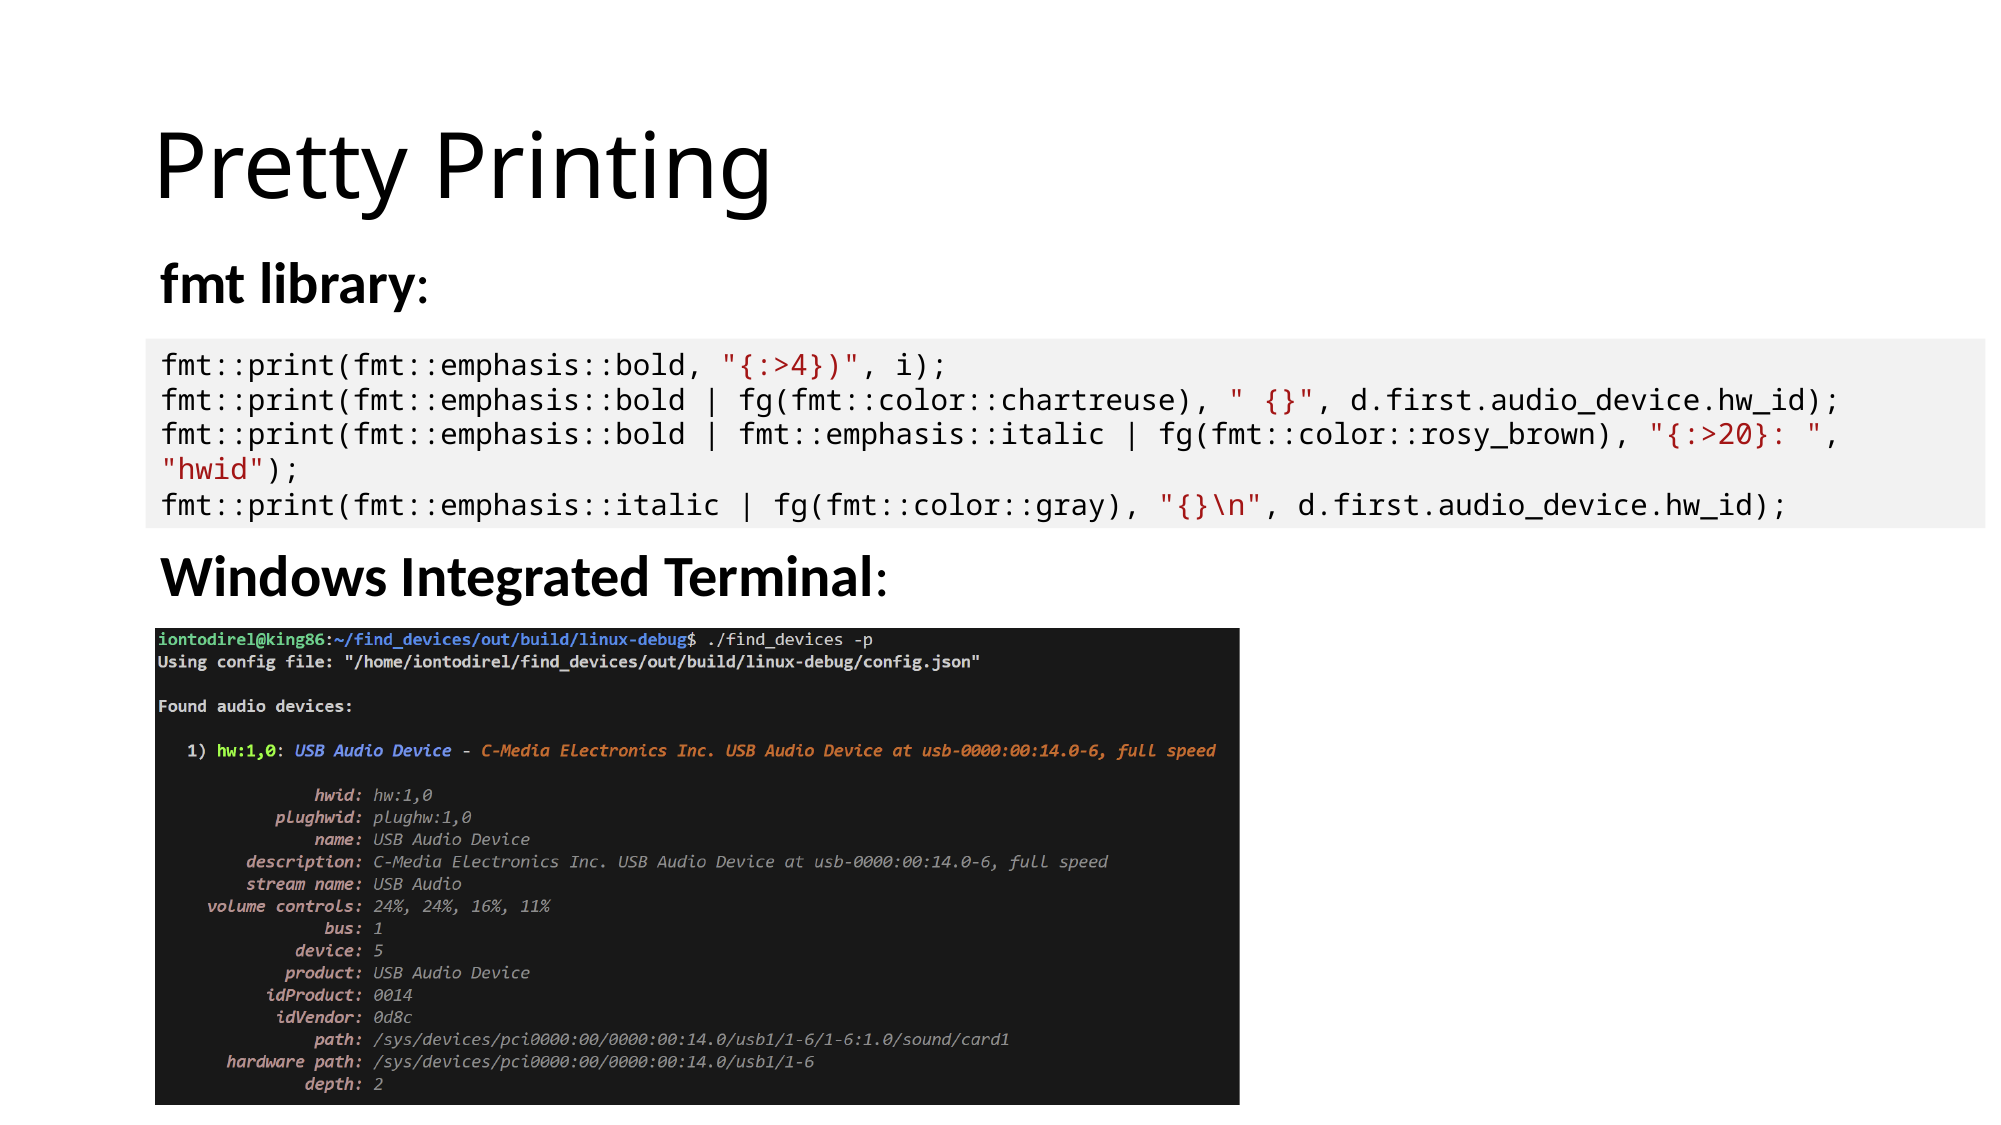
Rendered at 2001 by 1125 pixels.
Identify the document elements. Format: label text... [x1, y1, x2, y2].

text_box Windows Integrated Terminal: [145, 538, 1871, 638]
text_box fmt library: [145, 245, 1871, 345]
text_box fmt::print(fmt::emphasis::bold, "{:>4})", i); fmt::print(fmt::emphasis::bold | fg(fmt::color::chartreuse), " {}", d.first.audio_device.hw_id); fmt::print(fmt::emphasis::bold | fmt::emphasis::italic | fg(fmt::color::rosy_brown), "{:>20}: ", "hwid"); fmt::print(fmt::emphasis::italic | fg(fmt::color::gray), "{}\n", d.first.audio_device.hw_id); [145, 338, 1986, 529]
picture [155, 628, 1240, 1105]
title Pretty Printing [137, 59, 1863, 278]
